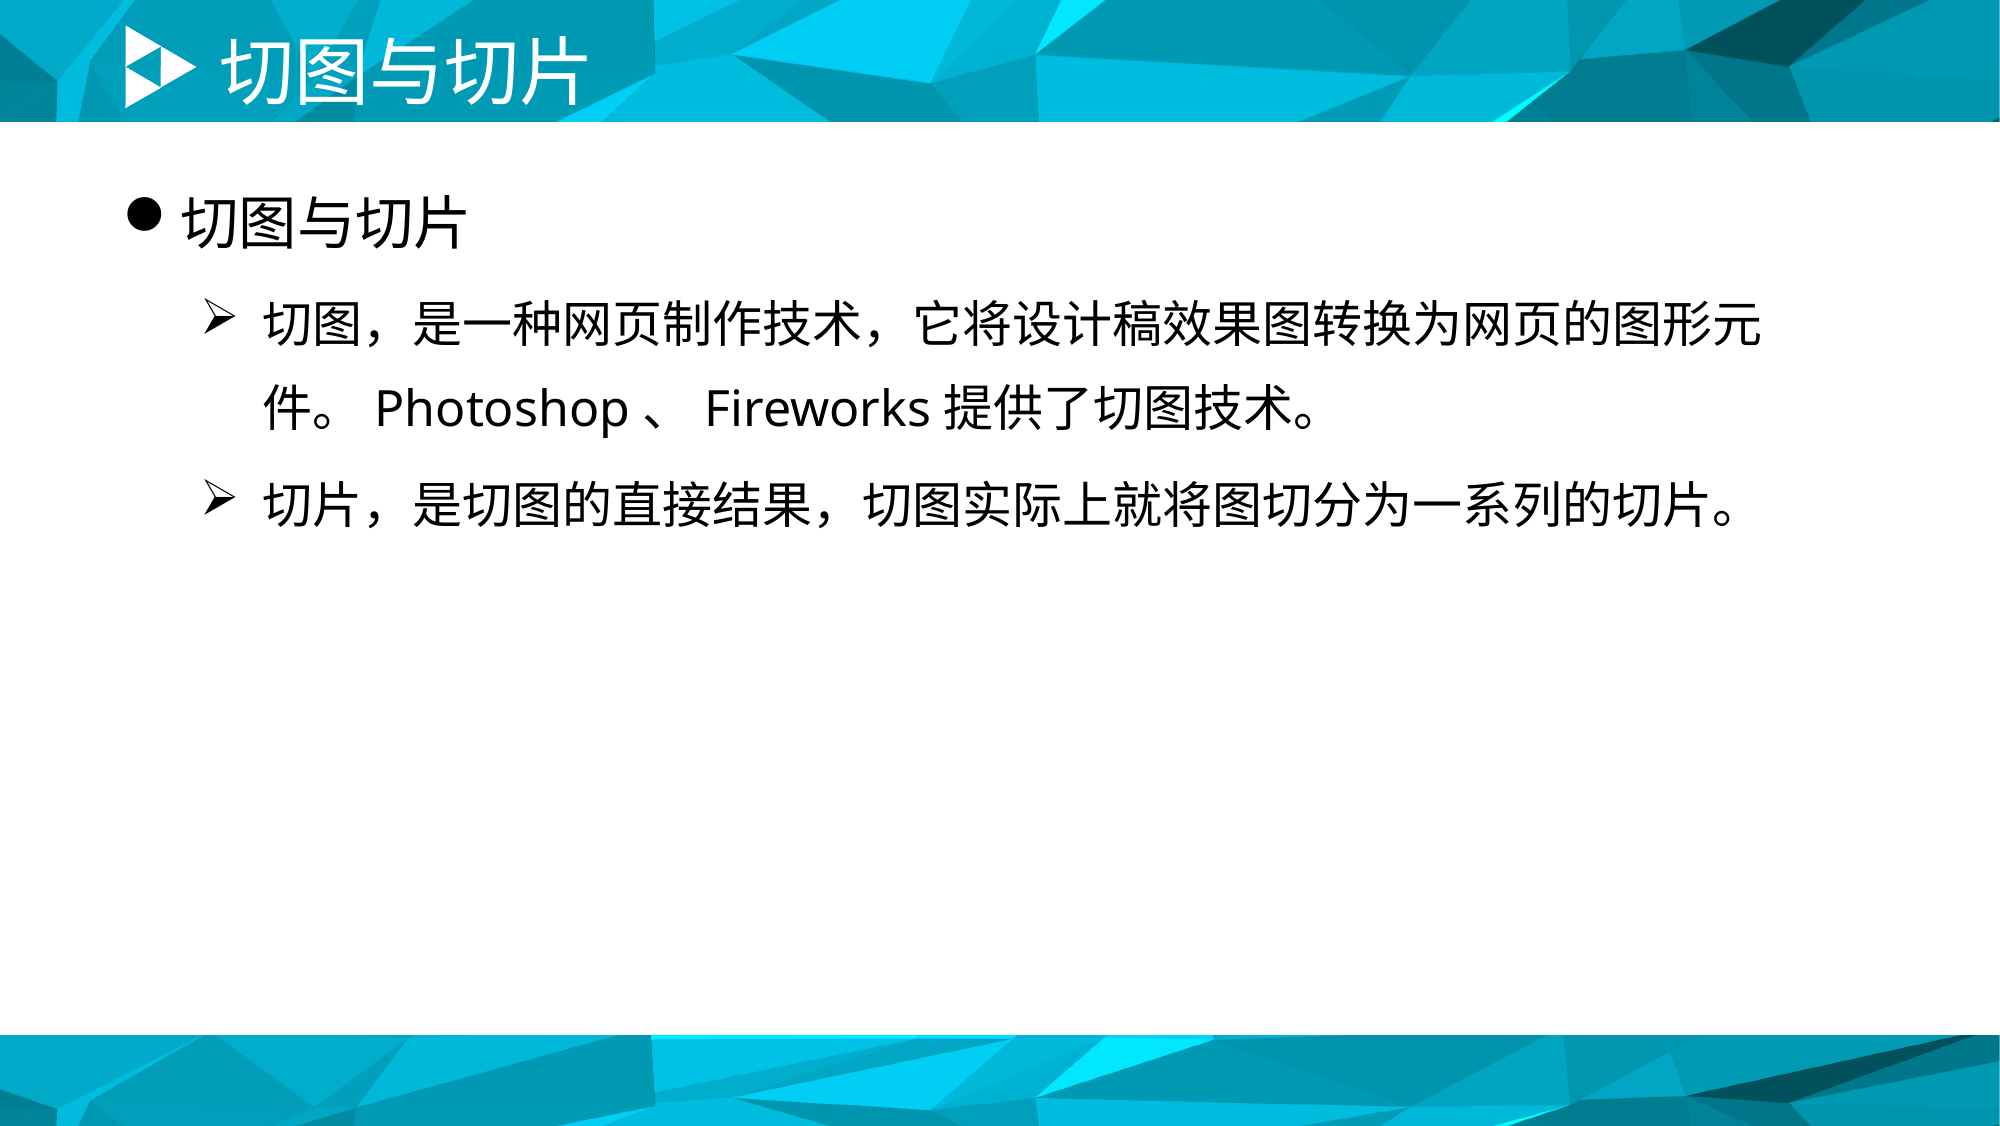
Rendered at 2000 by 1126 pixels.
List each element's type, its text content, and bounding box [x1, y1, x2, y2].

title 切图与切片 [201, 24, 1927, 127]
picture [0, 0, 2000, 122]
list 切图与切片 切图，是一种网页制作技术，它将设计稿效果图转换为网页的图形元件。Photoshop、Fireworks提供了切图技术。 切片，是切图的直接结果，切图实际上就将图切分为一系列的切片。 [104, 142, 1927, 943]
picture [0, 1035, 2000, 1126]
